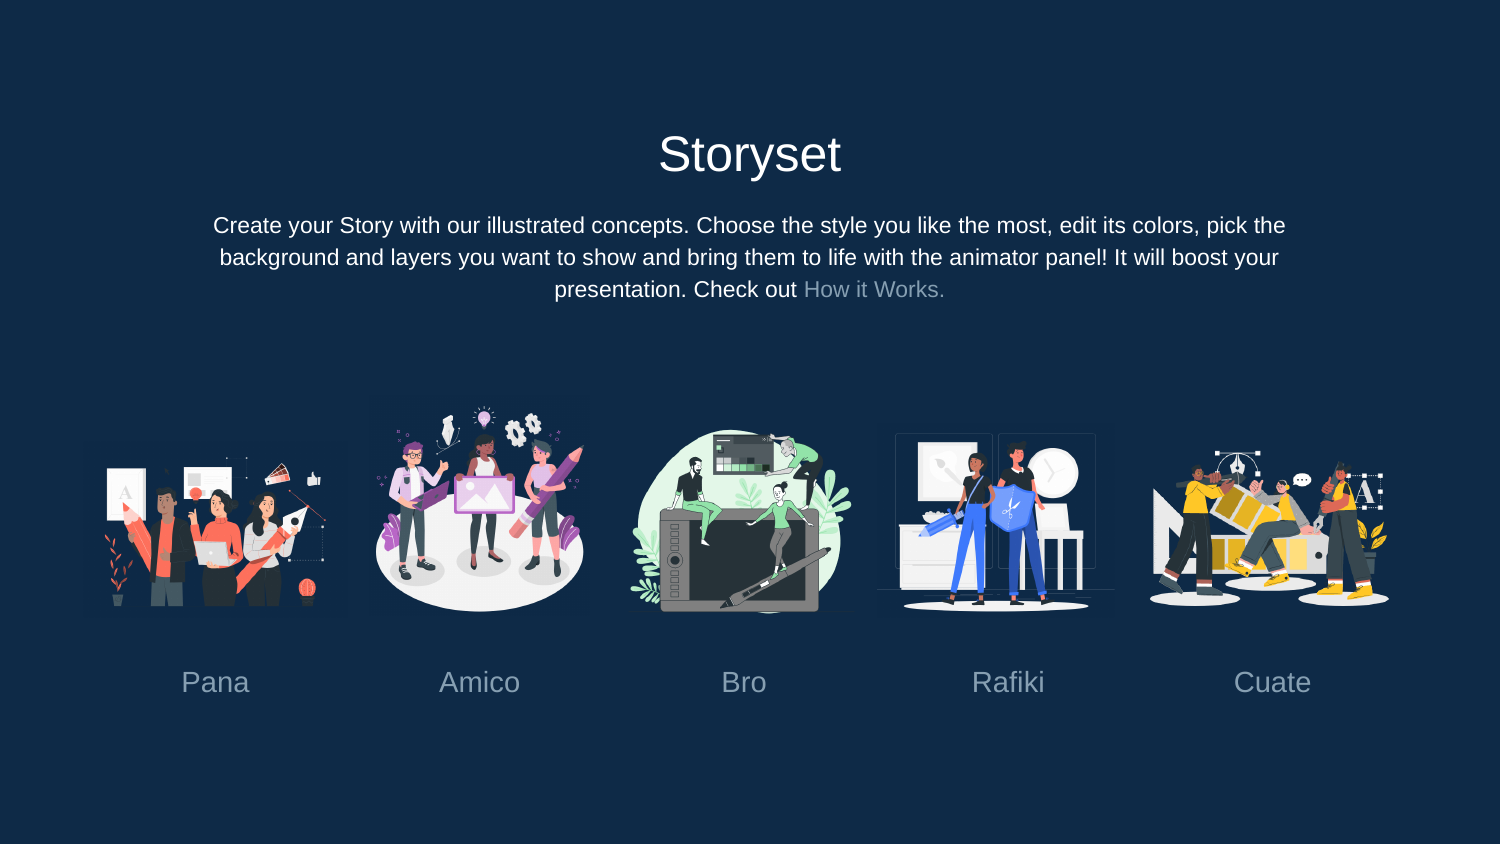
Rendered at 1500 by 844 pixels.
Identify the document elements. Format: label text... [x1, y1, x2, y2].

picture [876, 423, 1115, 618]
text_box Amico [375, 652, 585, 705]
picture [618, 415, 857, 623]
text_box Cuate [1168, 652, 1377, 705]
text_box Pana [111, 652, 320, 705]
text_box Storyset [171, 106, 1328, 186]
text_box Bro [639, 652, 849, 705]
picture [83, 440, 348, 618]
picture [1121, 413, 1417, 622]
text_box Create your Story with our illustrated concepts. Choose the style you like the most, edit its colors, pick the background and layers you want to show and bring them to life with the animator panel! It will boost your presentation. Check out How it Works. [171, 191, 1328, 319]
picture [369, 395, 590, 616]
text_box Rafiki [904, 652, 1113, 705]
